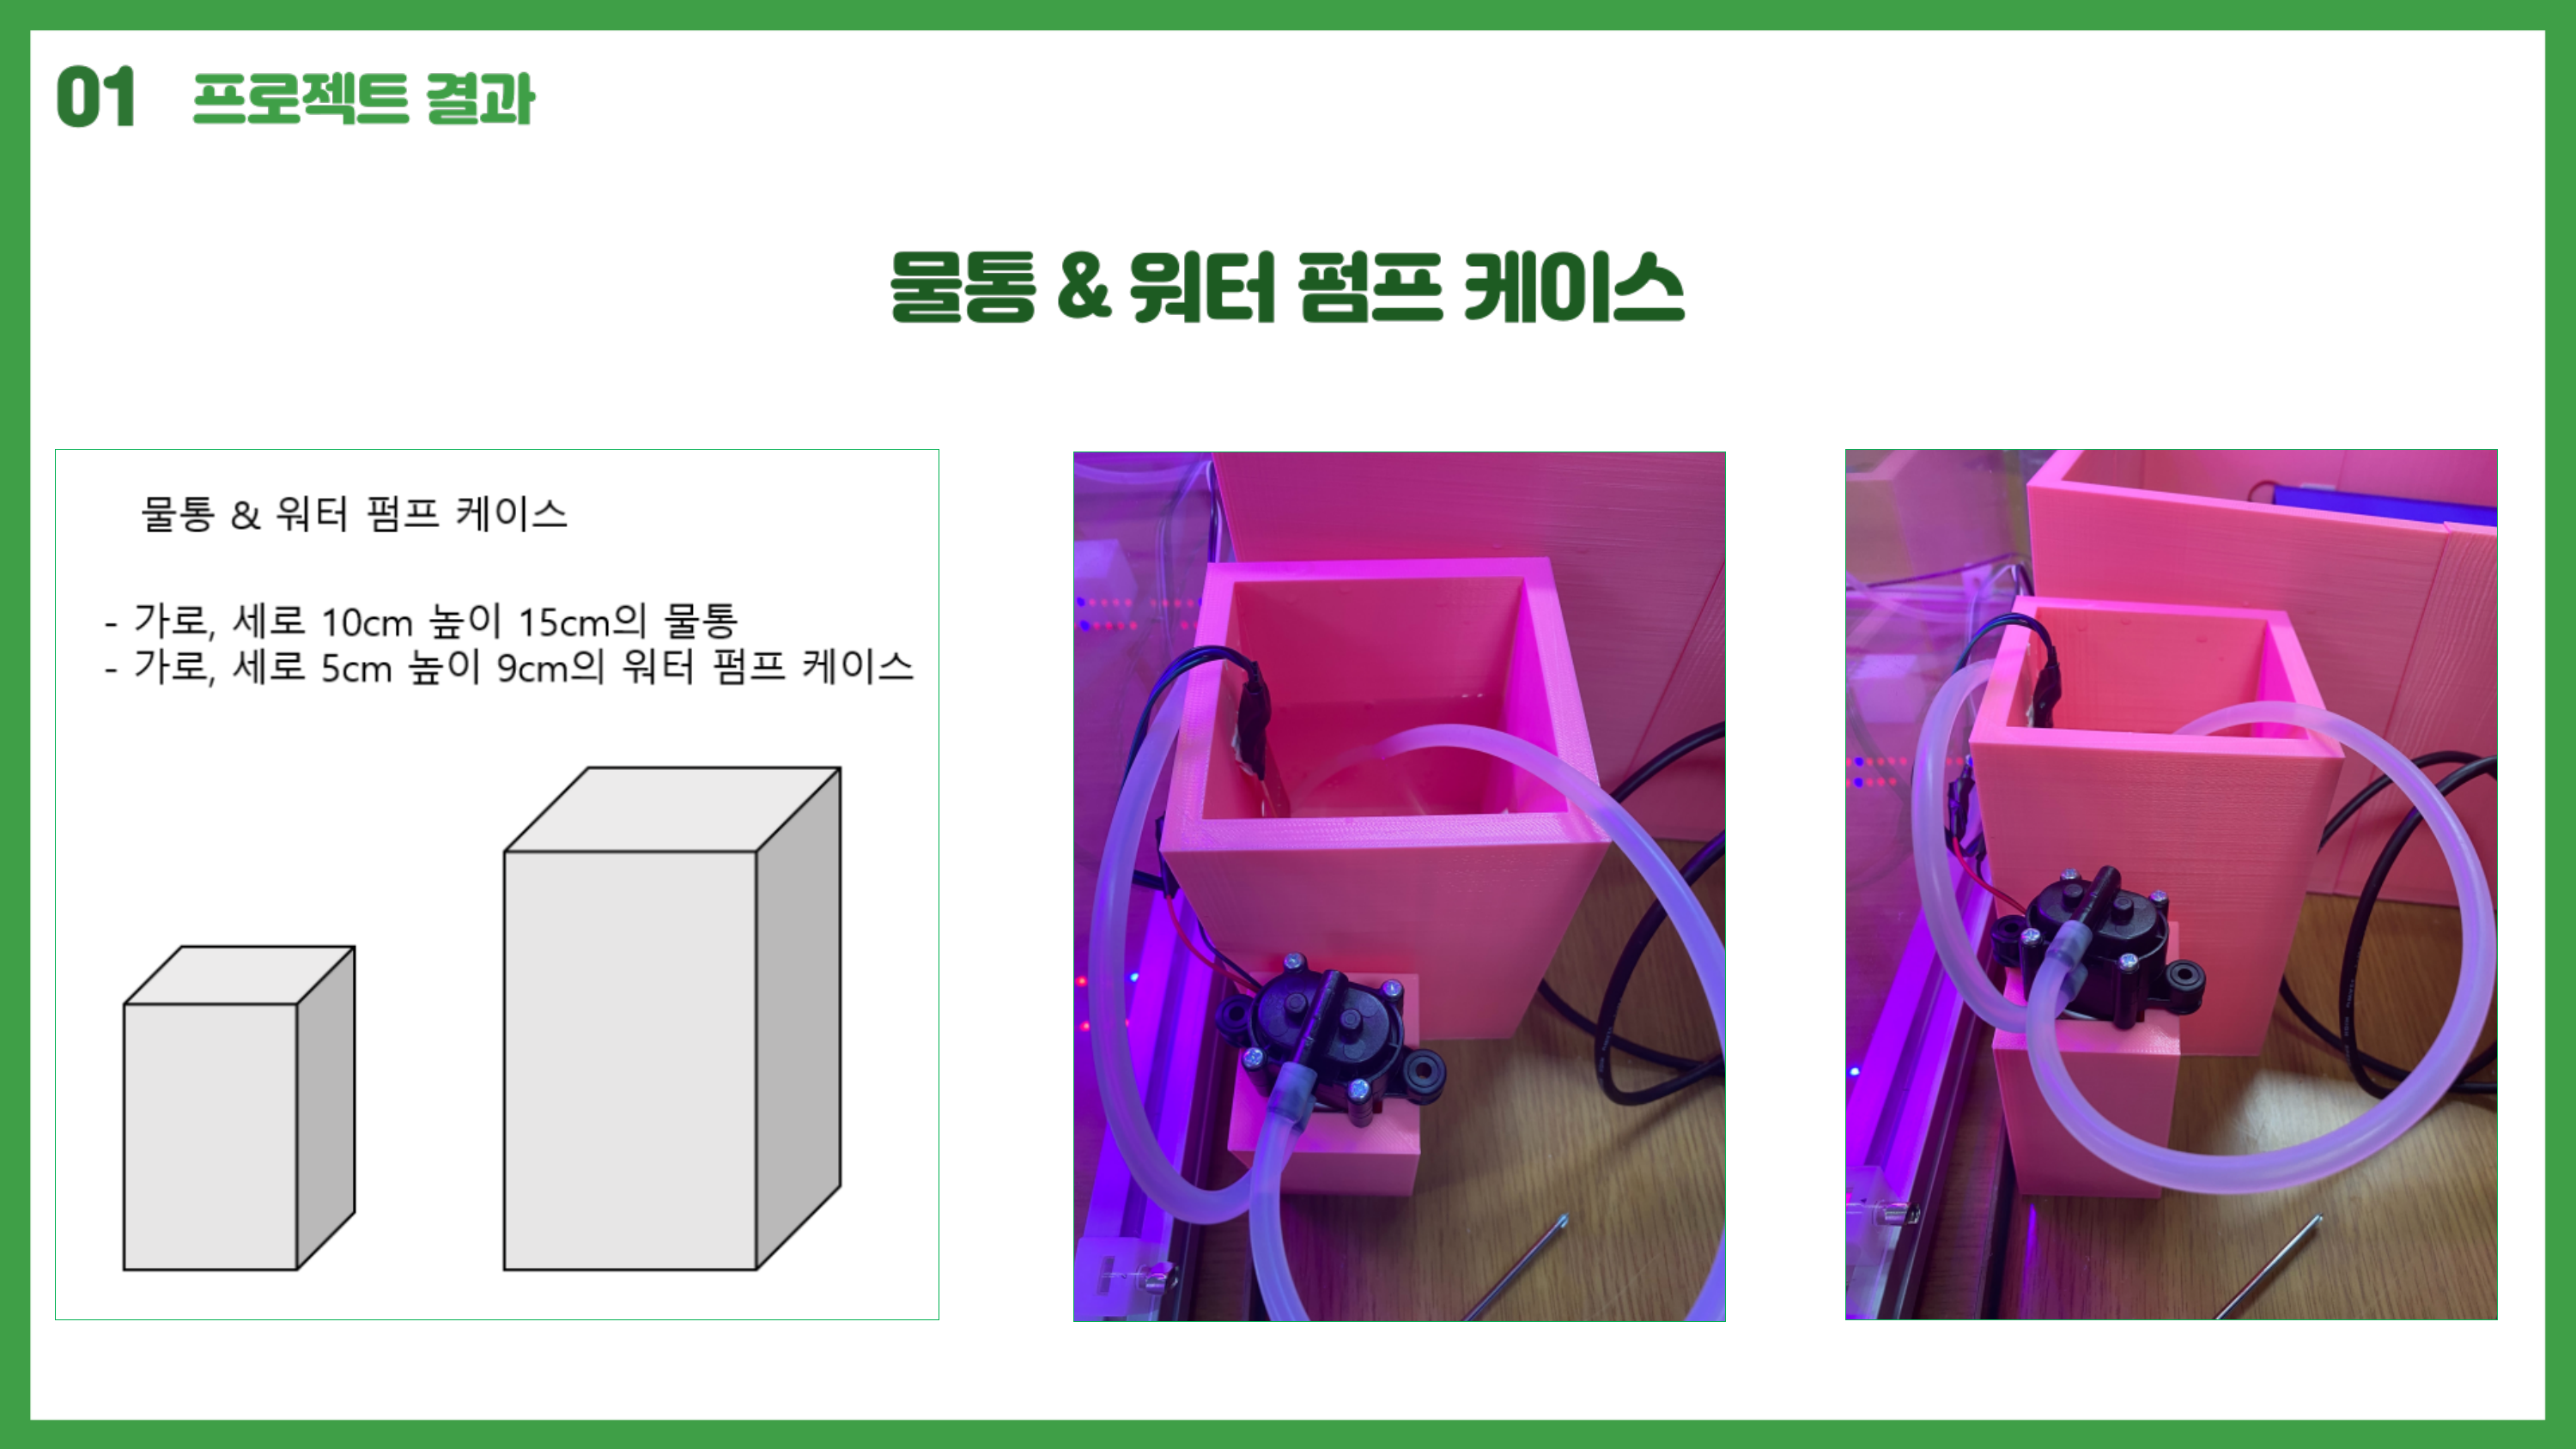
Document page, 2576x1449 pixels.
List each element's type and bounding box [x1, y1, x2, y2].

text_box [0, 0, 2576, 1449]
picture [464, 222, 1722, 361]
picture [44, 34, 178, 169]
text_box [1072, 452, 1727, 1322]
text_box [55, 449, 939, 1320]
text_box [1844, 449, 2499, 1320]
picture [184, 52, 562, 155]
